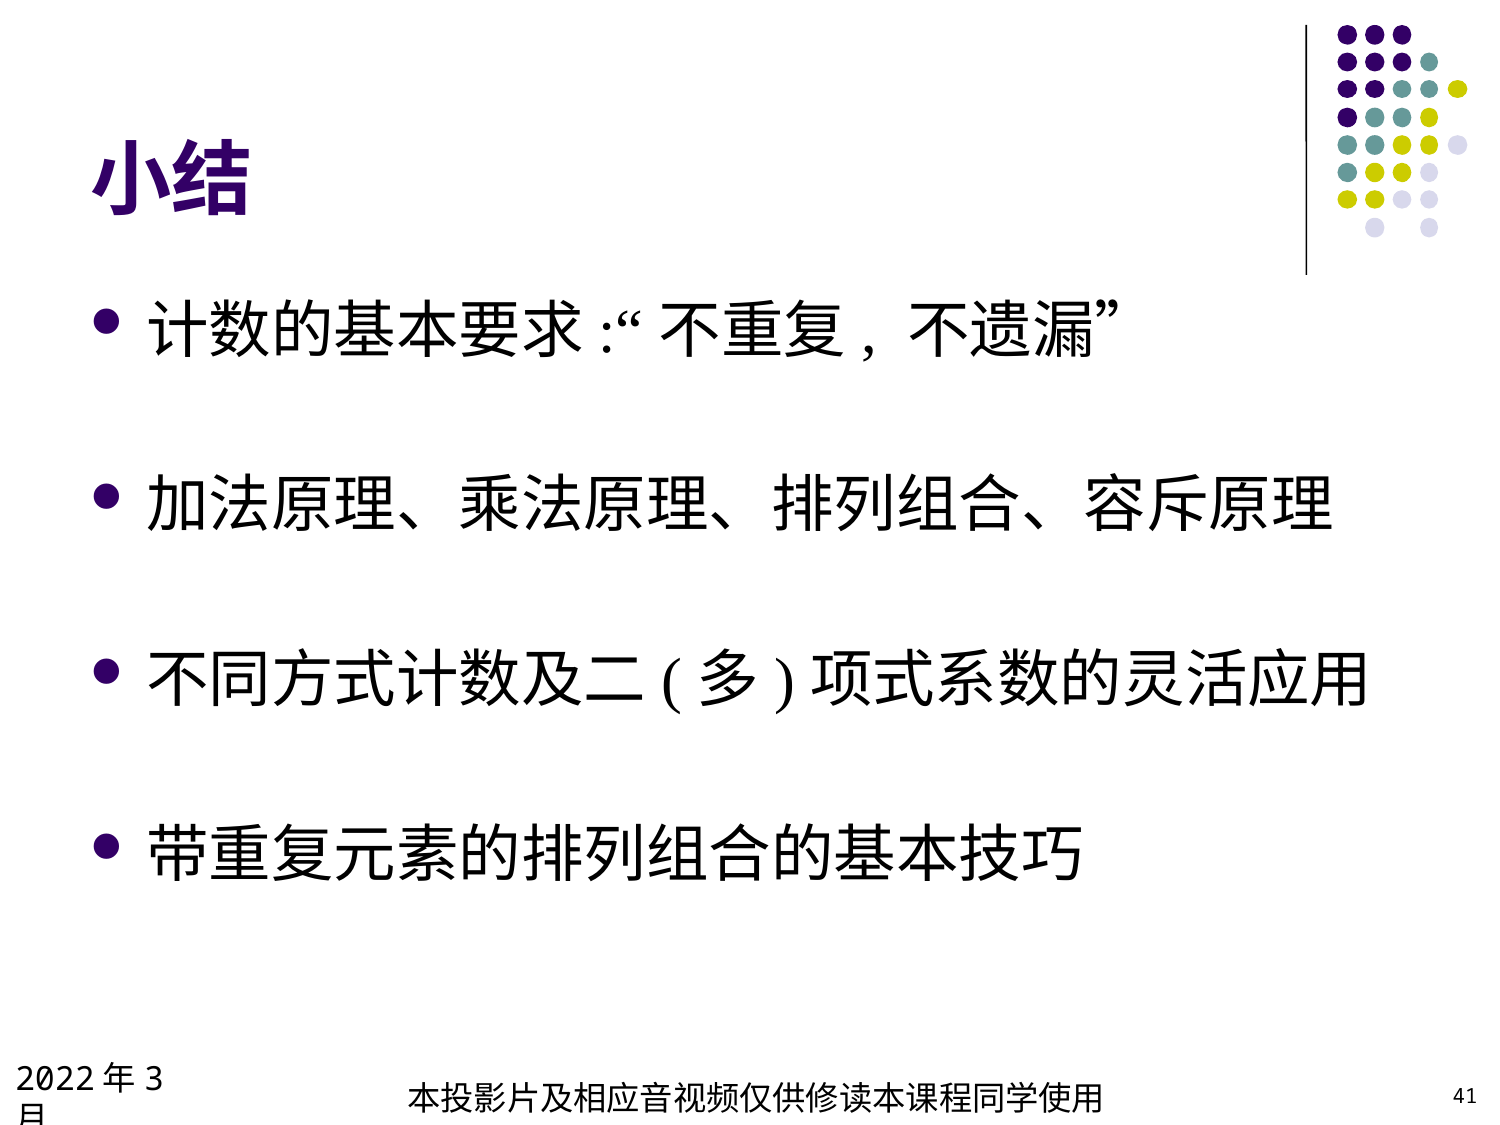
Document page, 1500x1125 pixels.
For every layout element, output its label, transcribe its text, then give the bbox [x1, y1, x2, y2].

title 小结 [75, 20, 1313, 233]
list 计数的基本要求:“不重复, 不遗漏” 加法原理、乘法原理、排列组合、容斥原理 不同方式计数及二(多)项式系数的灵活应用 带重复元素的排列组合的基本技巧 [75, 282, 1425, 1006]
footer 本投影片及相应音视频仅供修读本课程同学使用 [206, 1072, 1307, 1123]
slide_number 41 [1337, 1072, 1493, 1123]
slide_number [0, 1072, 206, 1123]
